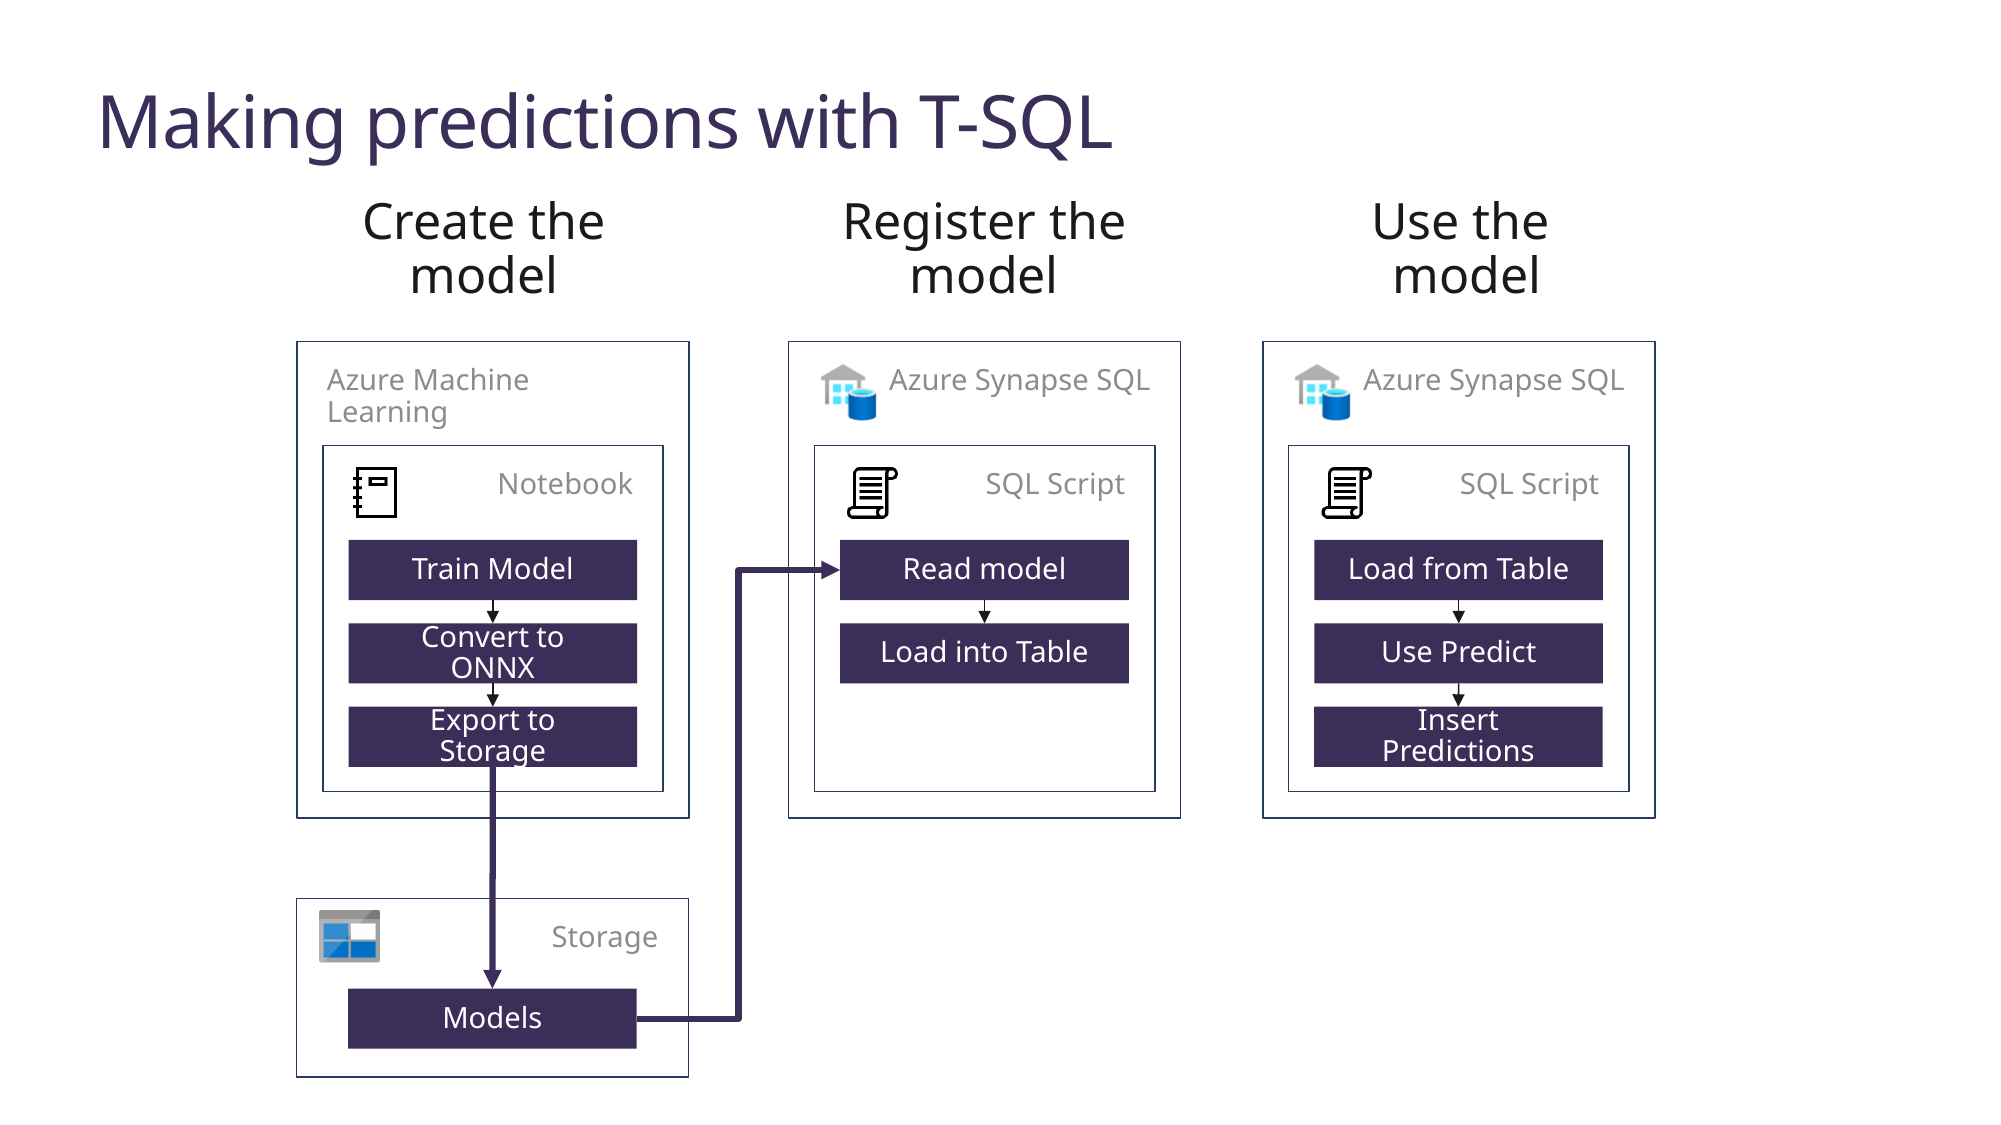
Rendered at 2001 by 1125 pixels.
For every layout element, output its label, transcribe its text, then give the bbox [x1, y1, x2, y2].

text_box SQL Script [1288, 445, 1630, 792]
picture [839, 462, 901, 524]
text_box Models [347, 988, 637, 1049]
text_box Register the model [780, 172, 1189, 329]
picture [818, 361, 879, 422]
picture [319, 905, 381, 967]
text_box Azure Synapse SQL [788, 341, 1181, 819]
text_box Azure Machine Learning [296, 341, 690, 819]
text_box Use the model [1262, 172, 1672, 329]
text_box Read model [839, 539, 1130, 601]
title Making predictions with T-SQL [96, 75, 1904, 166]
text_box Load from Table [1314, 539, 1604, 601]
picture [1313, 462, 1375, 524]
text_box Azure Synapse SQL [1262, 341, 1656, 819]
text_box Train Model [348, 539, 638, 601]
text_box Storage [296, 898, 689, 1078]
picture [1292, 361, 1353, 422]
text_box Use Predict [1314, 623, 1604, 684]
text_box Notebook [322, 445, 664, 792]
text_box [636, 569, 841, 1019]
text_box Convert to ONNX [348, 623, 636, 684]
picture [346, 462, 407, 523]
text_box Create the model [279, 172, 689, 329]
text_box Load into Table [841, 623, 1130, 684]
text_box Export to Storage [348, 706, 636, 768]
text_box SQL Script [814, 445, 1156, 792]
